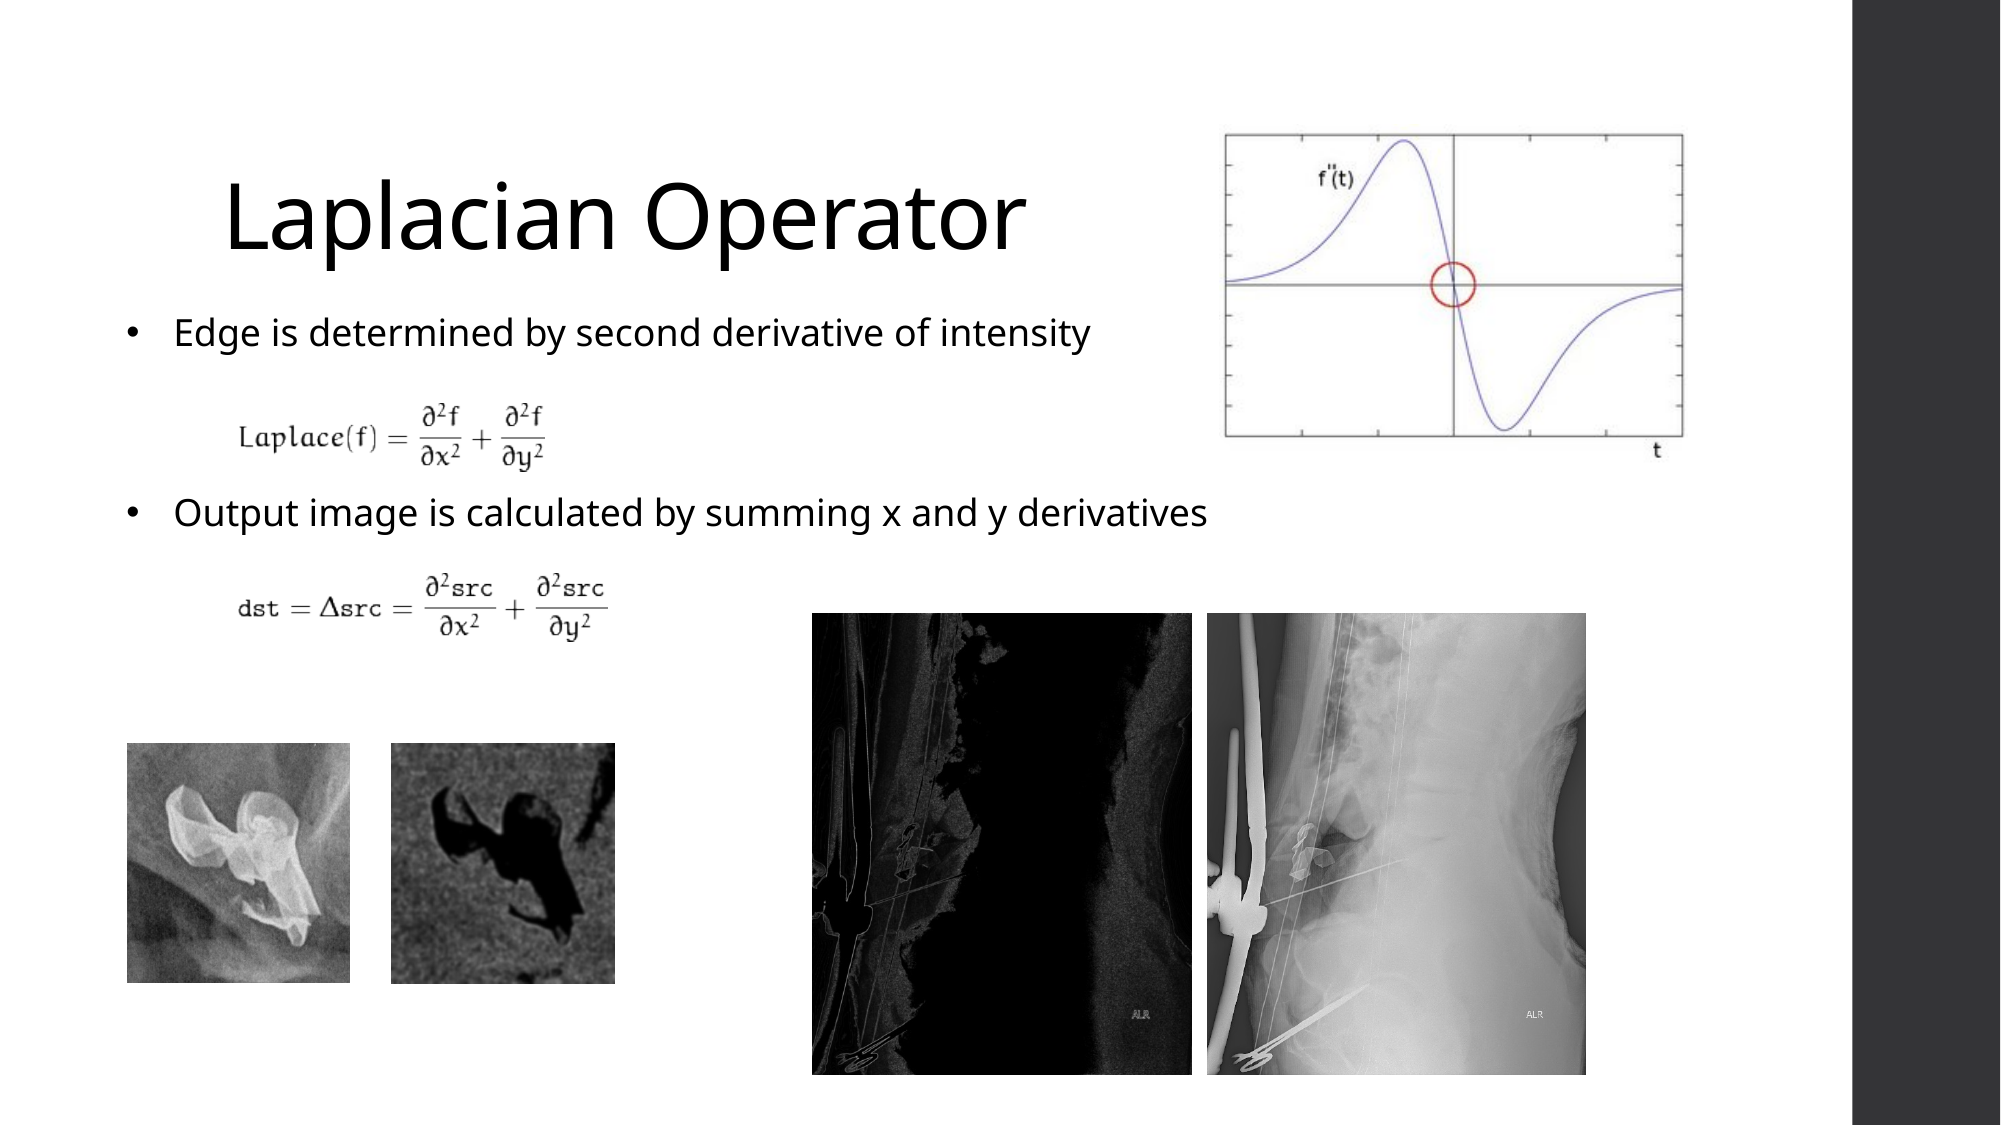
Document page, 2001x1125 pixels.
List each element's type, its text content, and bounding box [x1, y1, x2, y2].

title Laplacian Operator [206, 60, 1797, 278]
picture [391, 743, 615, 984]
picture [1218, 124, 1689, 473]
text_box Edge is determined by second derivative of intensity Output image is calculated by summing x and y derivatives [111, 301, 1225, 587]
picture [238, 402, 545, 473]
picture [812, 613, 1192, 1075]
picture [238, 572, 608, 643]
picture [126, 743, 350, 984]
picture [1207, 613, 1587, 1075]
